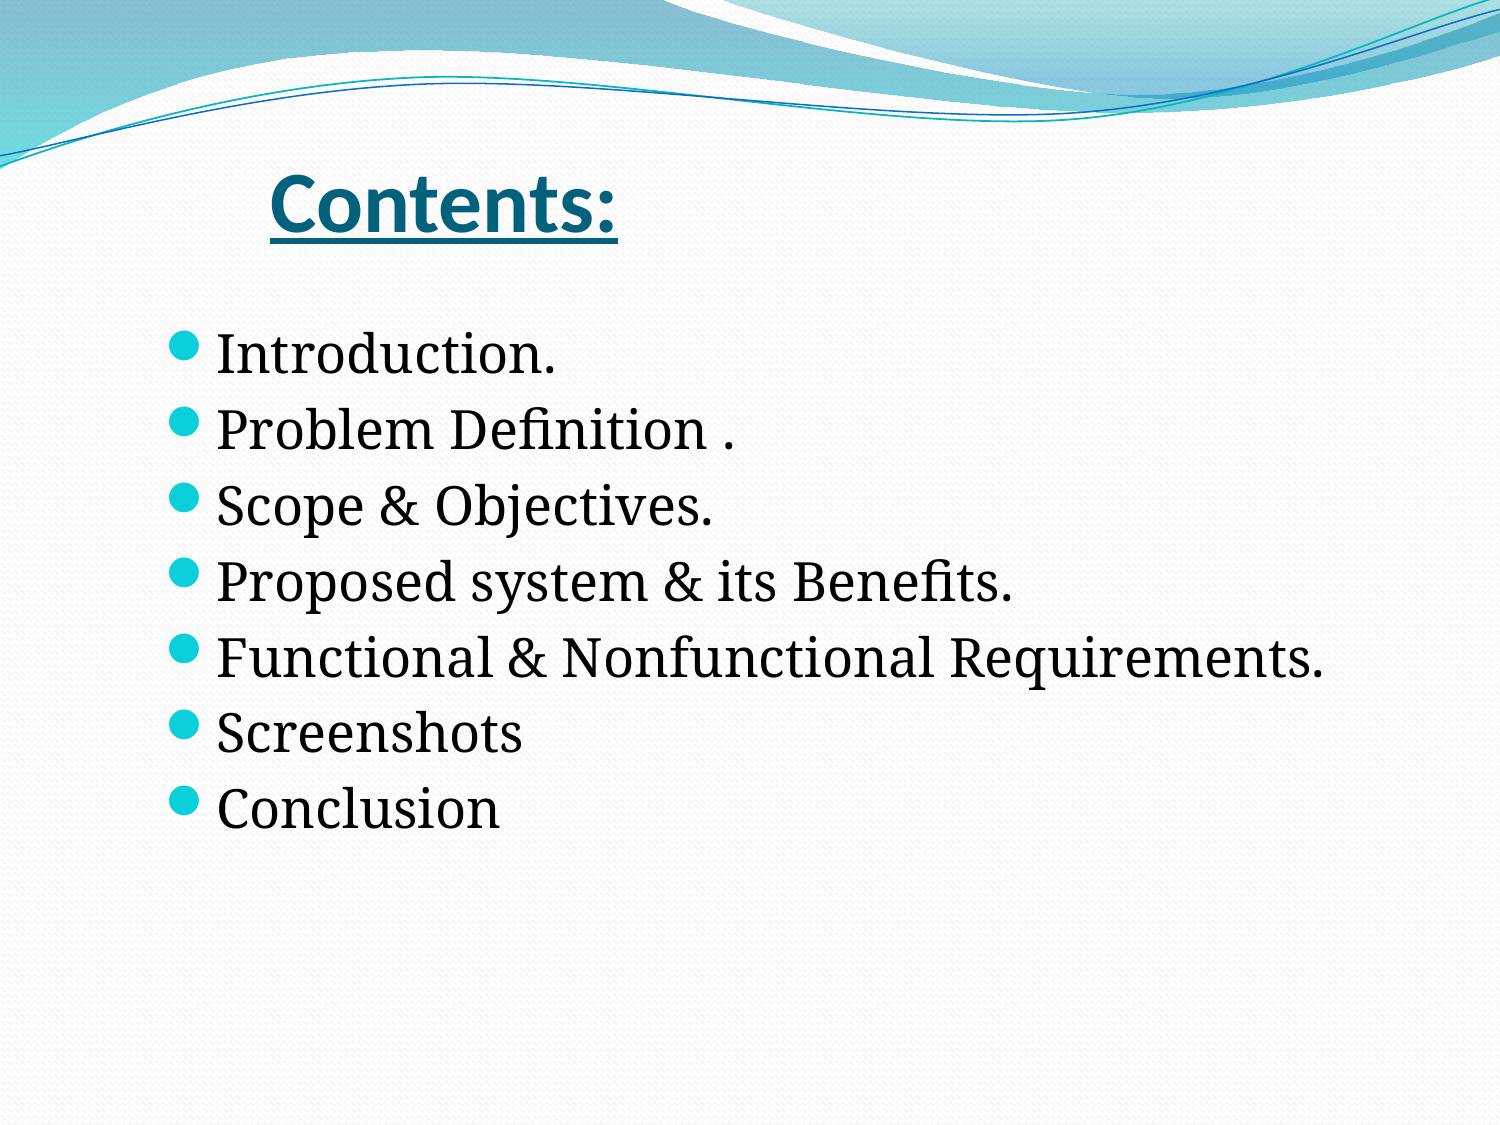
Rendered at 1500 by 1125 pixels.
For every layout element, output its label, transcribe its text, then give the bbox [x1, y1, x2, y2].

list Introduction. Problem Definition . Scope & Objectives. Proposed system & its Benefits. Functional & Nonfunctional Requirements. Screenshots Conclusion [150, 312, 1428, 1088]
title Contents: [270, 137, 1500, 250]
